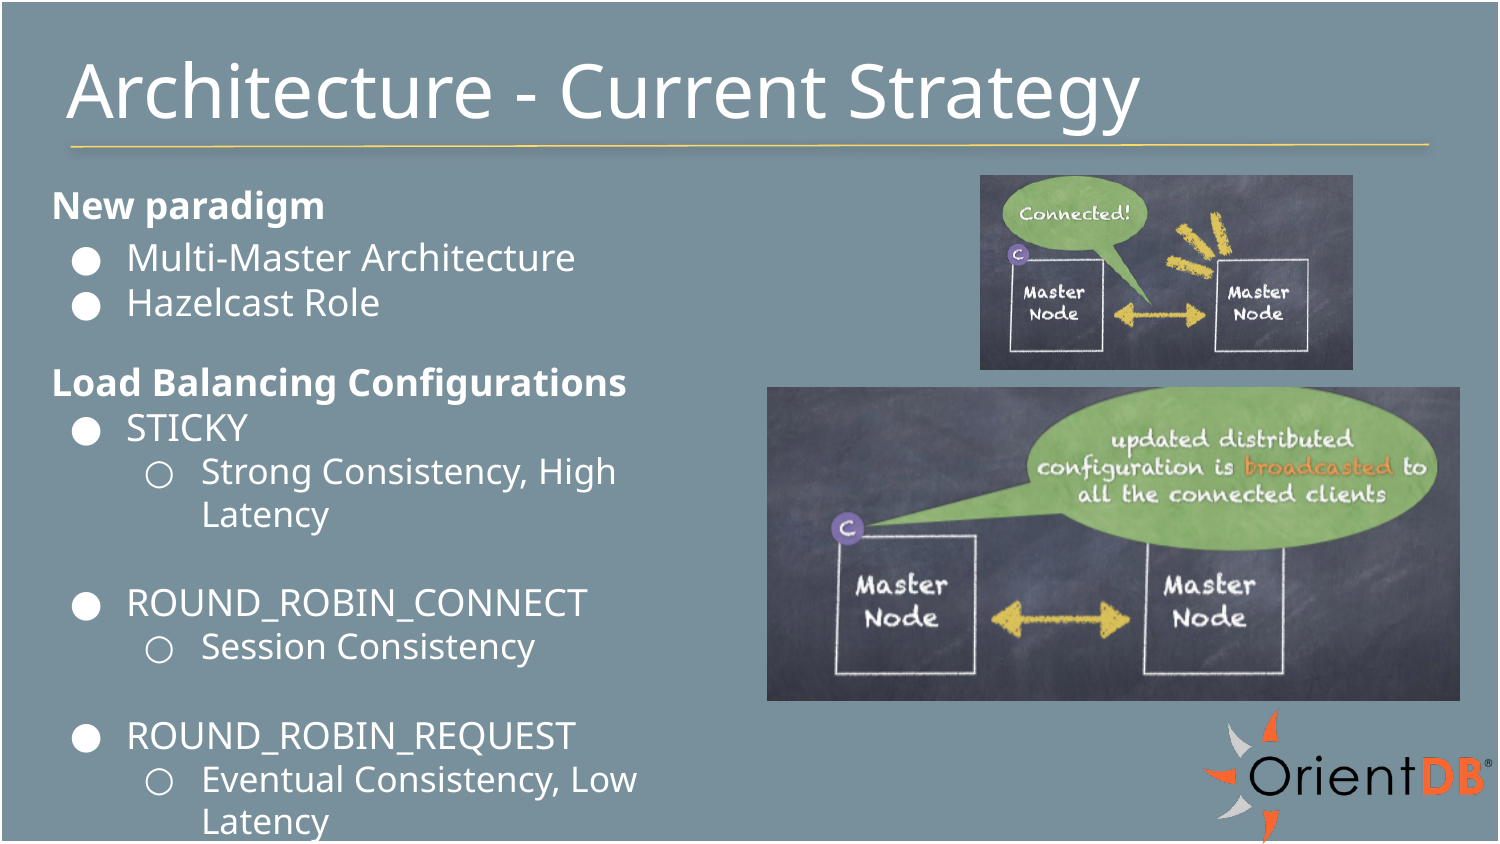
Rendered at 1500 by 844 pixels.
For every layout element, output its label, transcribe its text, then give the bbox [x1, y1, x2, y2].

list New paradigm Multi-Master Architecture Hazelcast Role Load Balancing Configurations STICKY Strong Consistency, High Latency ROUND_ROBIN_CONNECT Session Consistency ROUND_ROBIN_REQUEST Eventual Consistency, Low Latency [51, 175, 744, 806]
picture [766, 386, 1461, 701]
picture [979, 175, 1353, 371]
title Architecture - Current Strategy [51, 28, 1449, 123]
picture [1202, 708, 1500, 844]
